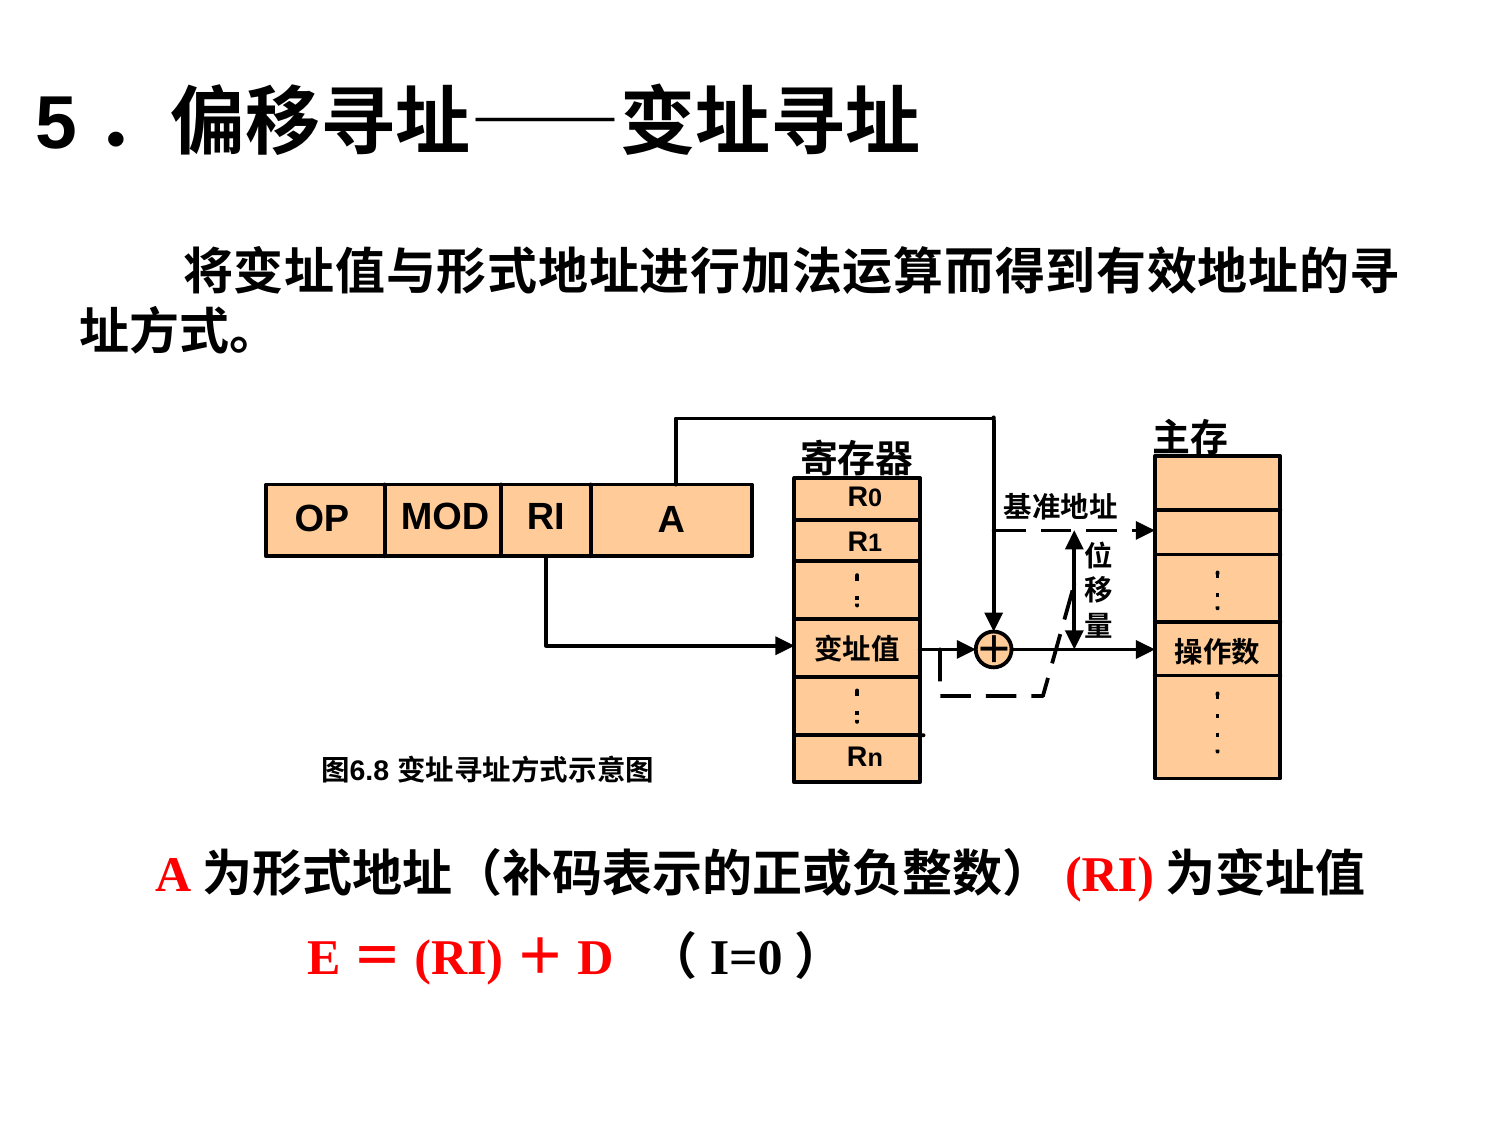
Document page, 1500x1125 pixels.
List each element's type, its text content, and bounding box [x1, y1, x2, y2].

text_box 将变址值与形式地址进行加法运算而得到有效地址的寻址方式。 [64, 231, 1415, 427]
text_box E＝(RI)＋D （I=0） [183, 916, 1500, 1052]
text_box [241, 396, 1291, 809]
text_box A为形式地址（补码表示的正或负整数）(RI)为变址值 [112, 834, 1412, 909]
text_box 5．偏移寻址——变址寻址 [0, 66, 1500, 172]
